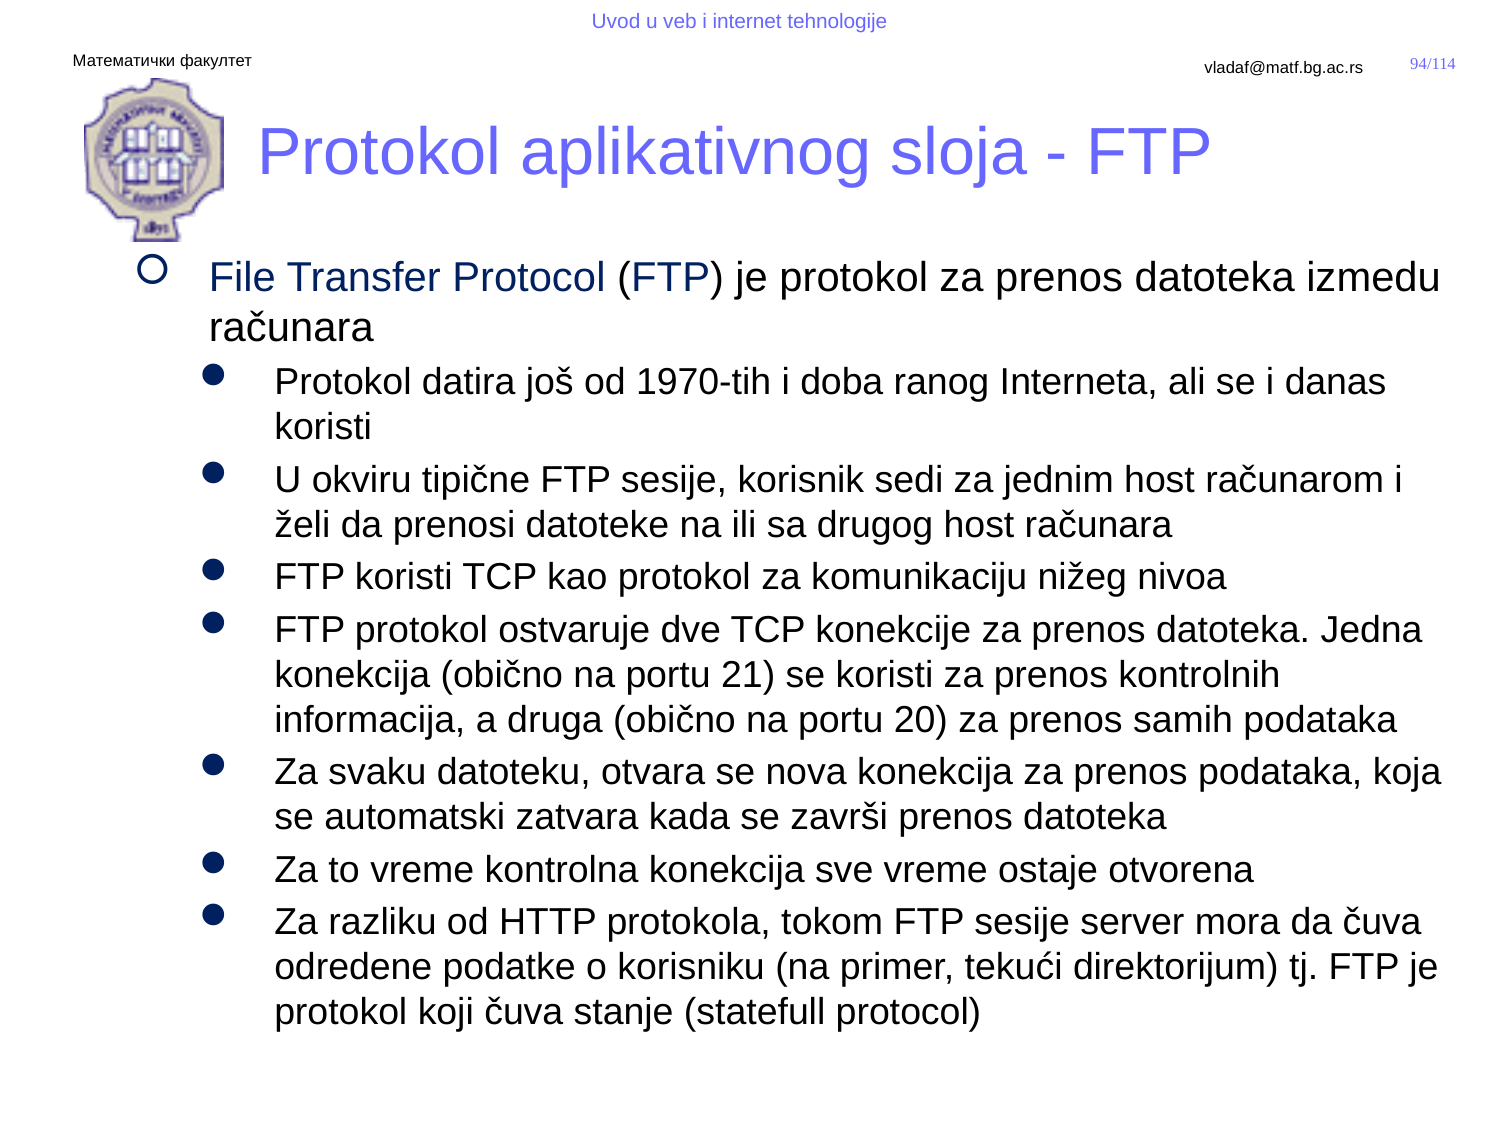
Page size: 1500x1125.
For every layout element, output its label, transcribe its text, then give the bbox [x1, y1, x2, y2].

title Protokol aplikativnog sloja - FTP [242, 54, 1388, 242]
picture [84, 78, 224, 242]
list File Transfer Protocol (FTP) je protokol za prenos datoteka izmedu računara Protokol datira još od 1970-tih i doba ranog Interneta, ali se i danas koristi U okviru tipične FTP sesije, korisnik sedi za jednim host računarom i želi da prenosi datoteke na ili sa drugog host računara FTP koristi TCP kao protokol za komunikaciju nižeg nivoa FTP protokol ostvaruje dve TCP konekcije za prenos datoteka. Jedna konekcija (obično na portu 21) se koristi za prenos kontrolnih informacija, a druga (obično na portu 20) za prenos samih podataka Za svaku datoteku, otvara se nova konekcija za prenos podataka, koja se automatski zatvara kada se završi prenos datoteka Za to vreme kontrolna konekcija sve vreme ostaje otvorena Za razliku od HTTP protokola, tokom FTP sesije server mora da čuva odredene podatke o korisniku (na primer, tekući direktorijum) tj. FTP je protokol koji čuva stanje (statefull protocol) [53, 242, 1483, 598]
